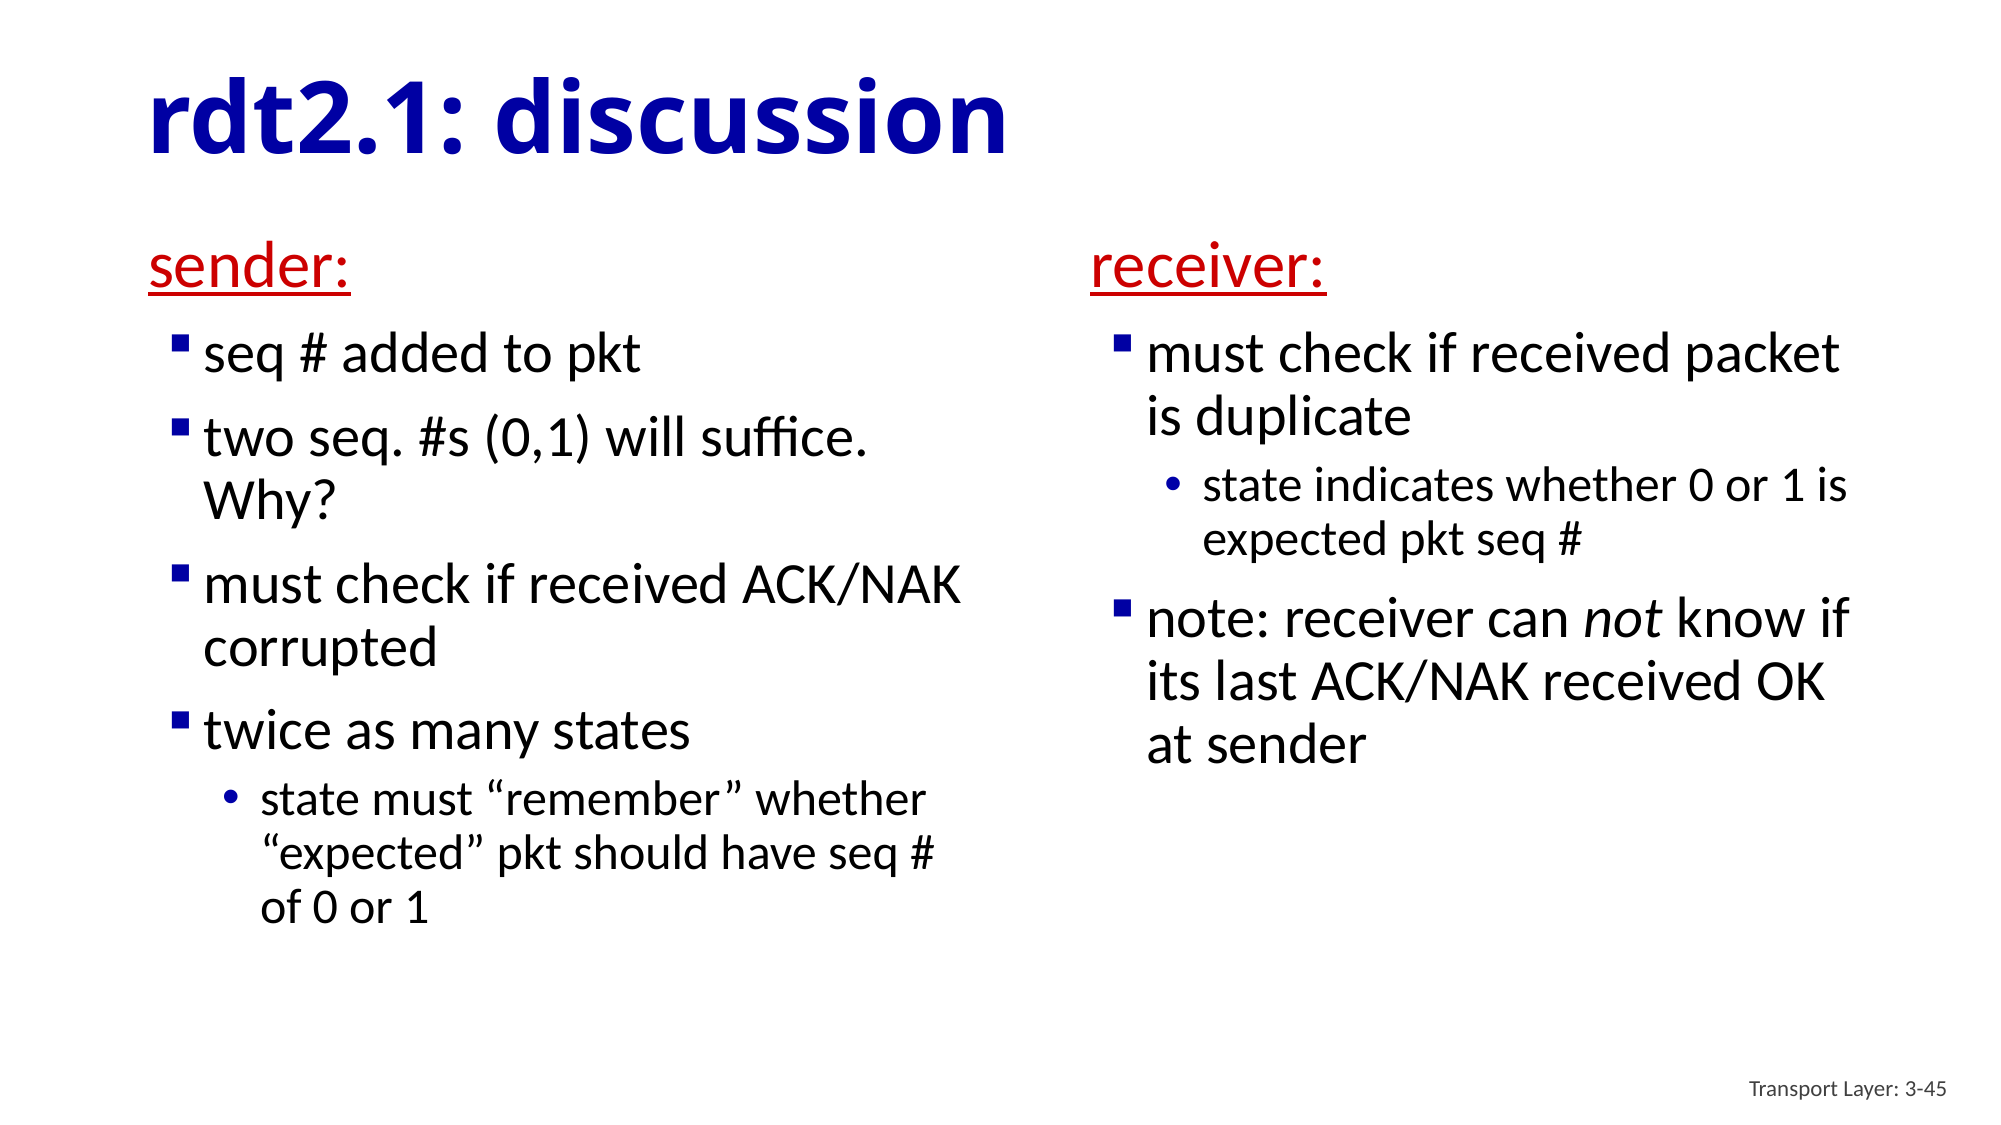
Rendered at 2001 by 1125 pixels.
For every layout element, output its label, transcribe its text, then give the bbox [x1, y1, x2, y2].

title rdt2.1: discussion [131, 47, 1952, 195]
text_box sender: seq # added to pkt two seq. #s (0,1) will suffice. Why? must check if received ACK/NAK corrupted twice as many states state must “remember” whether “expected” pkt should have seq # of 0 or 1 [131, 222, 1000, 985]
text_box receiver: must check if received packet is duplicate state indicates whether 0 or 1 is expected pkt seq # note: receiver can not know if its last ACK/NAK received OK at sender [1073, 222, 1869, 985]
slide_number Transport Layer: 3-45 [1512, 1056, 1963, 1117]
